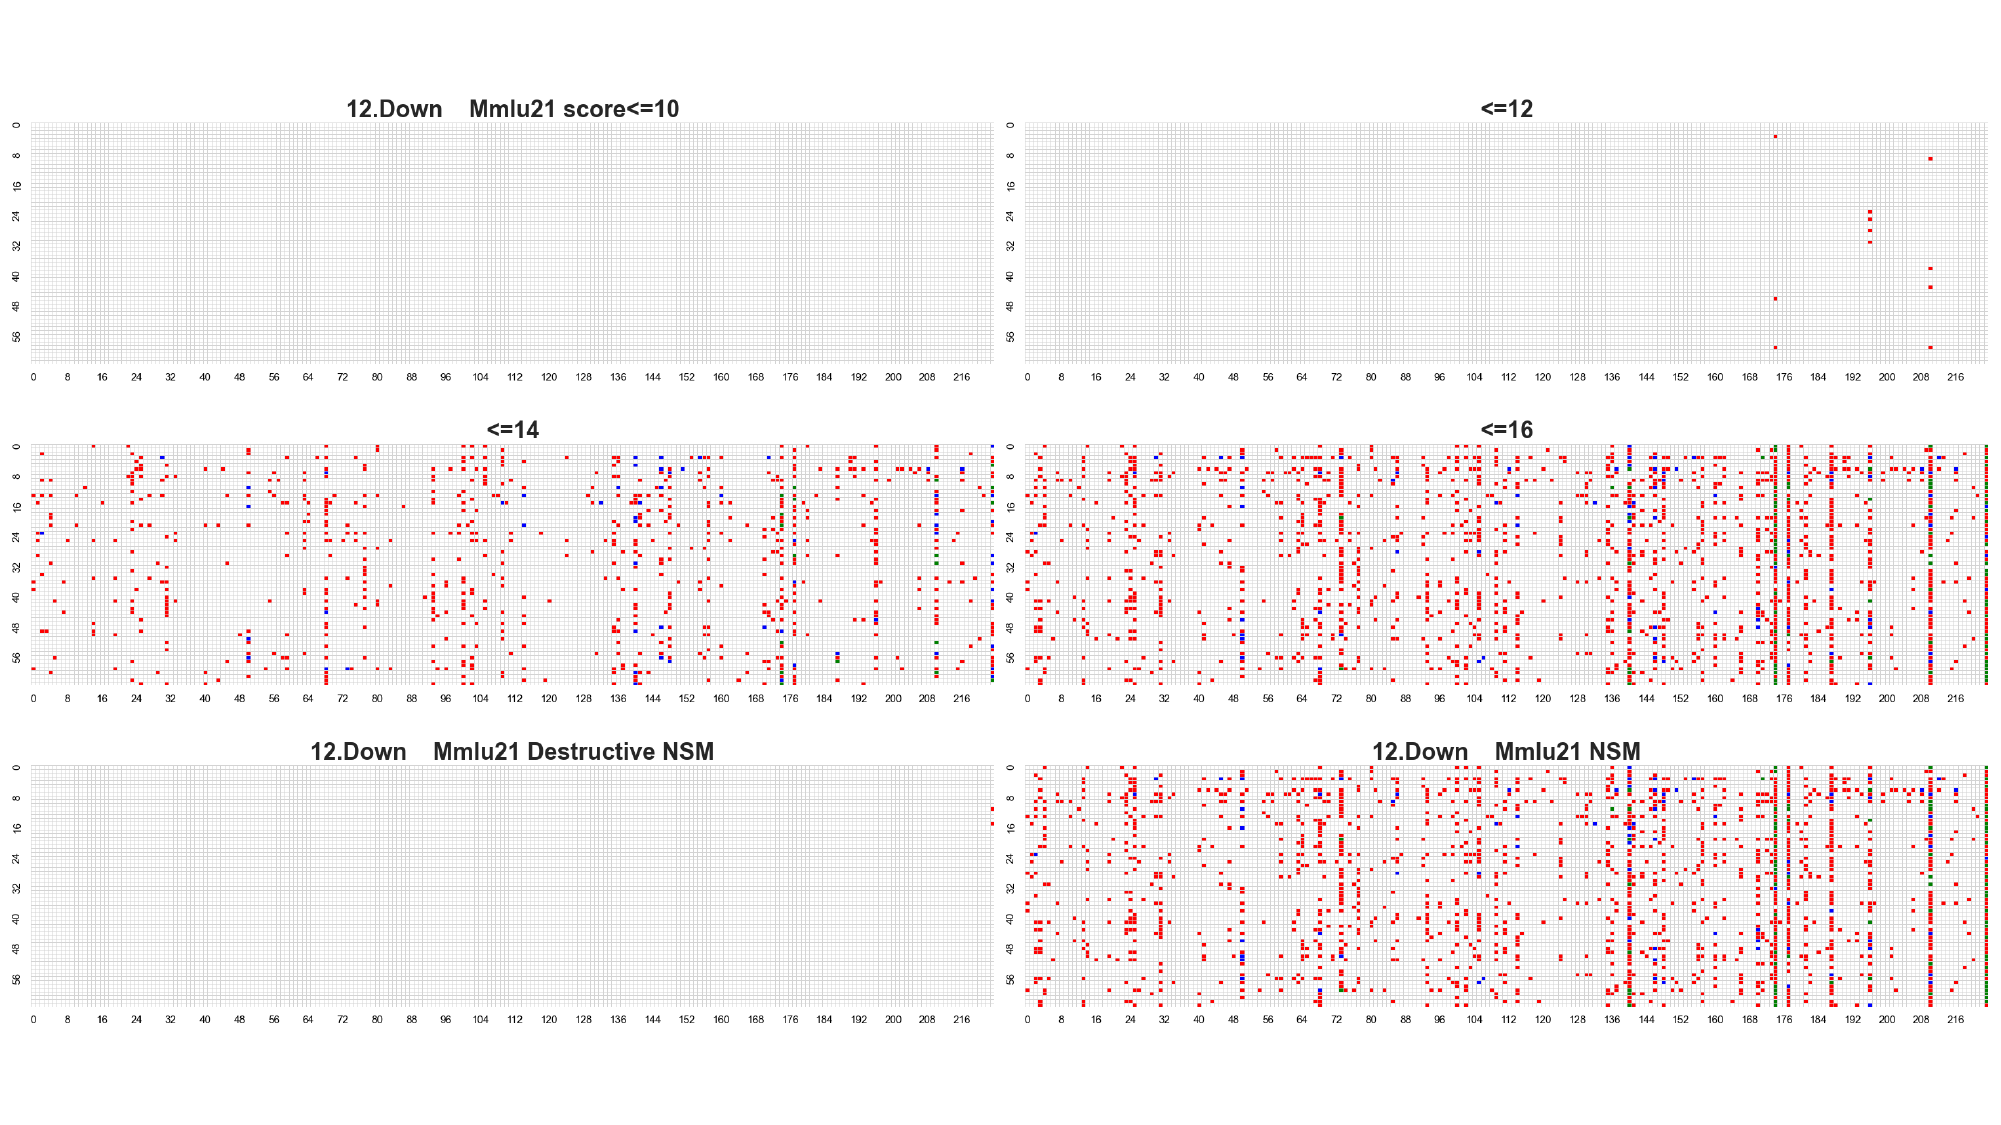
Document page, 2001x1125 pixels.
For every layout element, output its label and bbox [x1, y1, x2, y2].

picture [0, 87, 2000, 1037]
